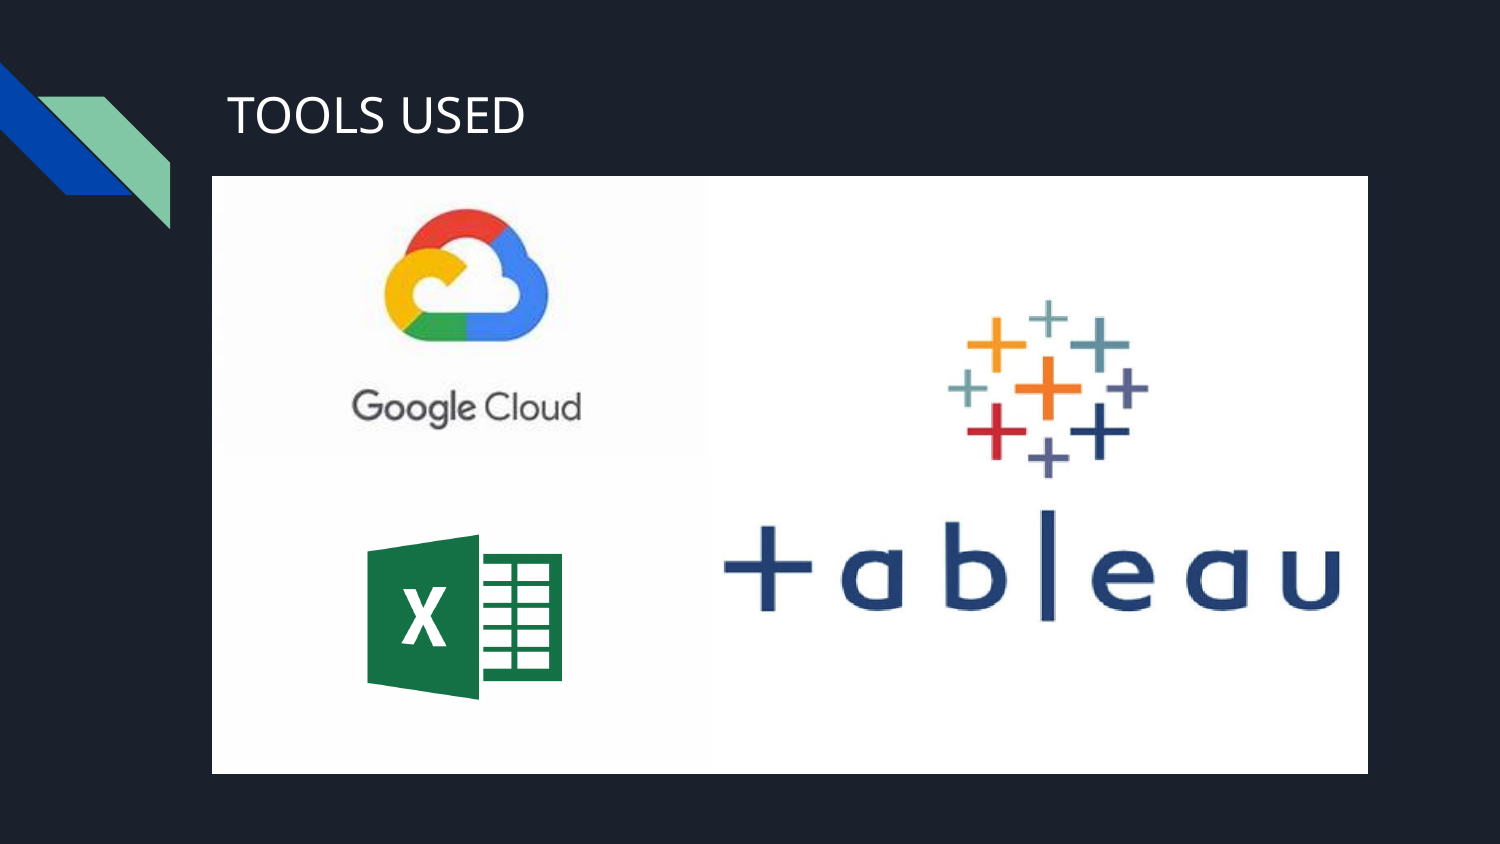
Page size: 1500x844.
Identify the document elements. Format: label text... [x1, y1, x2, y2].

title TOOLS USED [212, 64, 1368, 176]
picture [212, 176, 1368, 775]
